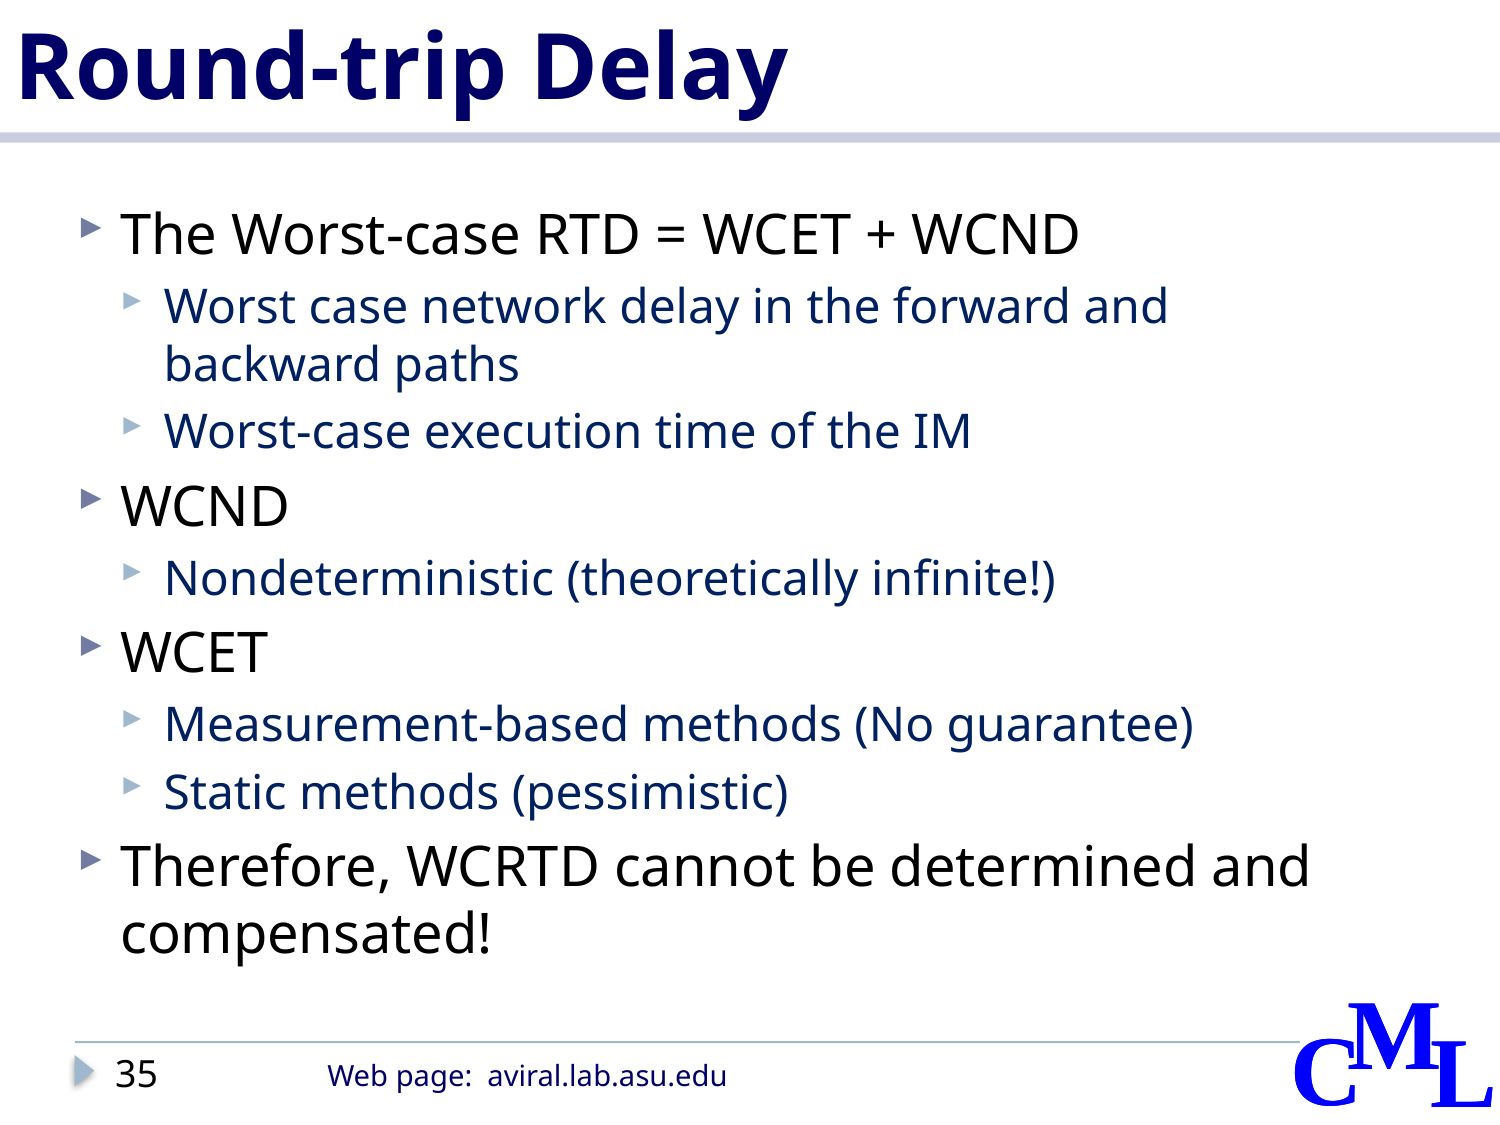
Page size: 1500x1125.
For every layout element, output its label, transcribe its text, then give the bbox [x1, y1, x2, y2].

slide_number 35 [100, 1042, 313, 1103]
title Round-trip Delay [0, 0, 1500, 125]
list The Worst-case RTD = WCET + WCND Worst case network delay in the forward and backward paths Worst-case execution time of the IM WCND Nondeterministic (theoretically infinite!) WCET Measurement-based methods (No guarantee) Static methods (pessimistic) Therefore, WCRTD cannot be determined and compensated! [62, 191, 1413, 977]
